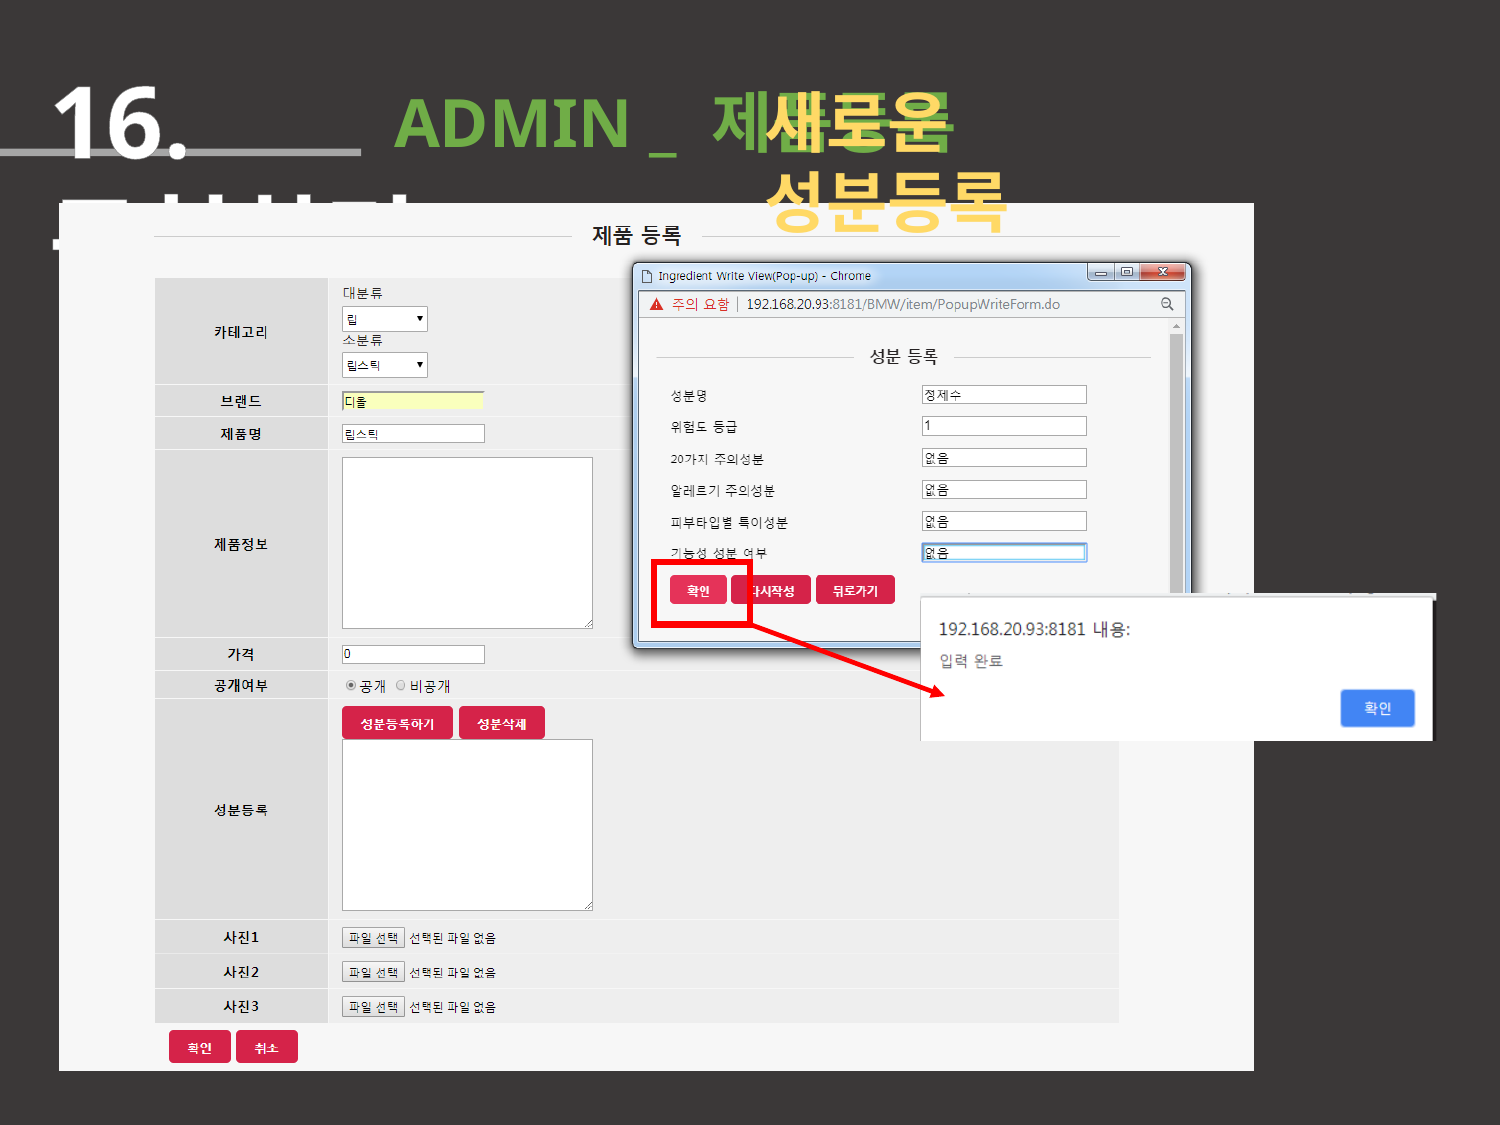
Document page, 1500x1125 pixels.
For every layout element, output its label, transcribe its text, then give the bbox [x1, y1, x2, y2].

picture [59, 203, 1437, 1071]
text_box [749, 624, 946, 697]
text_box 16. 구현화면 [34, 50, 527, 306]
text_box [0, 148, 34, 157]
text_box ADMIN _ 제품등록 [379, 73, 750, 168]
text_box 새로운 성분등록 [750, 73, 1156, 203]
